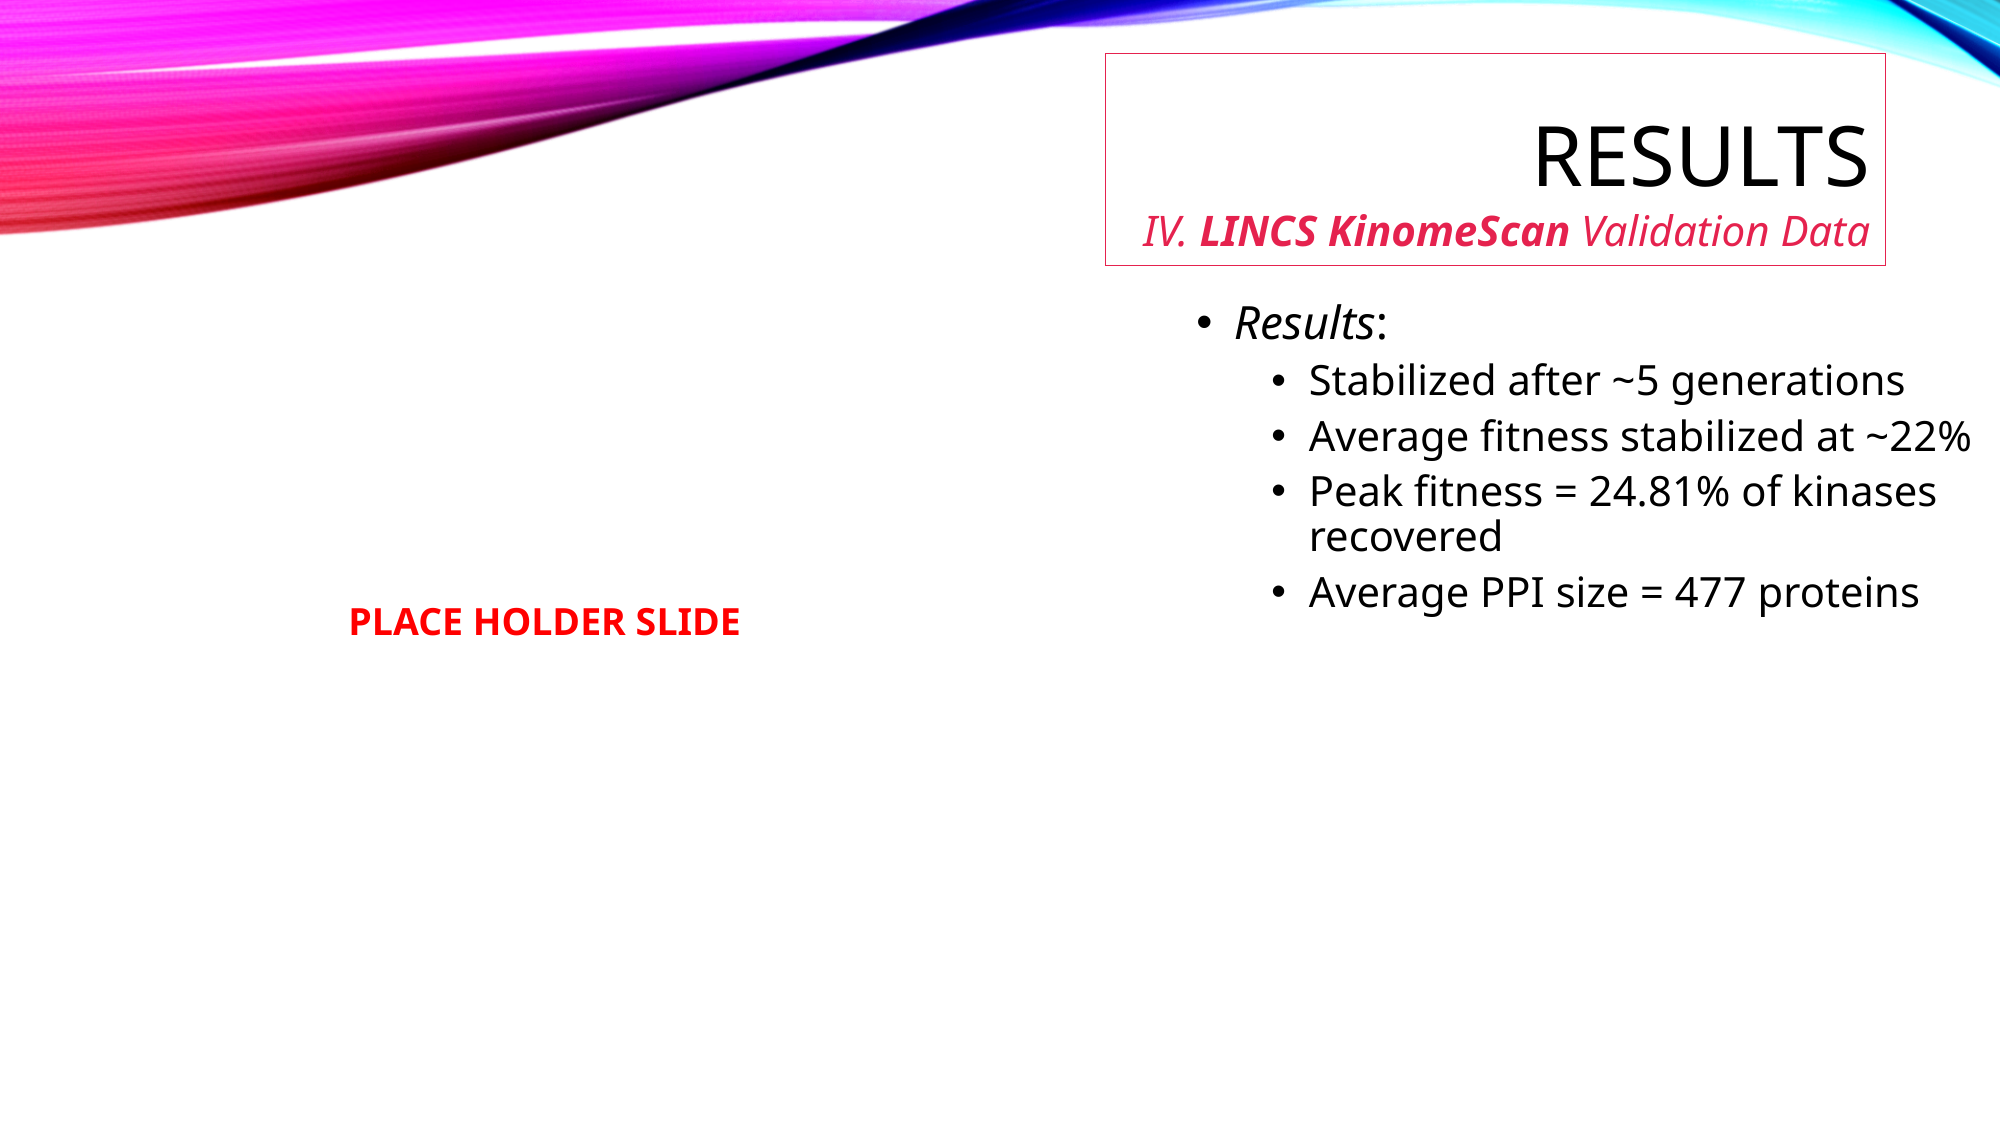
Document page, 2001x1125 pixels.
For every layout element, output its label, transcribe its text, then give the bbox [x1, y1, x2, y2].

list Results: Stabilized after ~5 generations Average fitness stabilized at ~22% Peak fitness = 24.81% of kinases recovered Average PPI size = 477 proteins [1181, 292, 1996, 1125]
picture [0, 0, 2000, 237]
text_box PLACE HOLDER SLIDE [333, 590, 756, 651]
picture [1890, 0, 2000, 75]
text_box IV. LINCS KinomeScan Validation Data [1112, 203, 1886, 275]
picture [1910, 0, 2000, 45]
title Results [1105, 53, 1886, 266]
